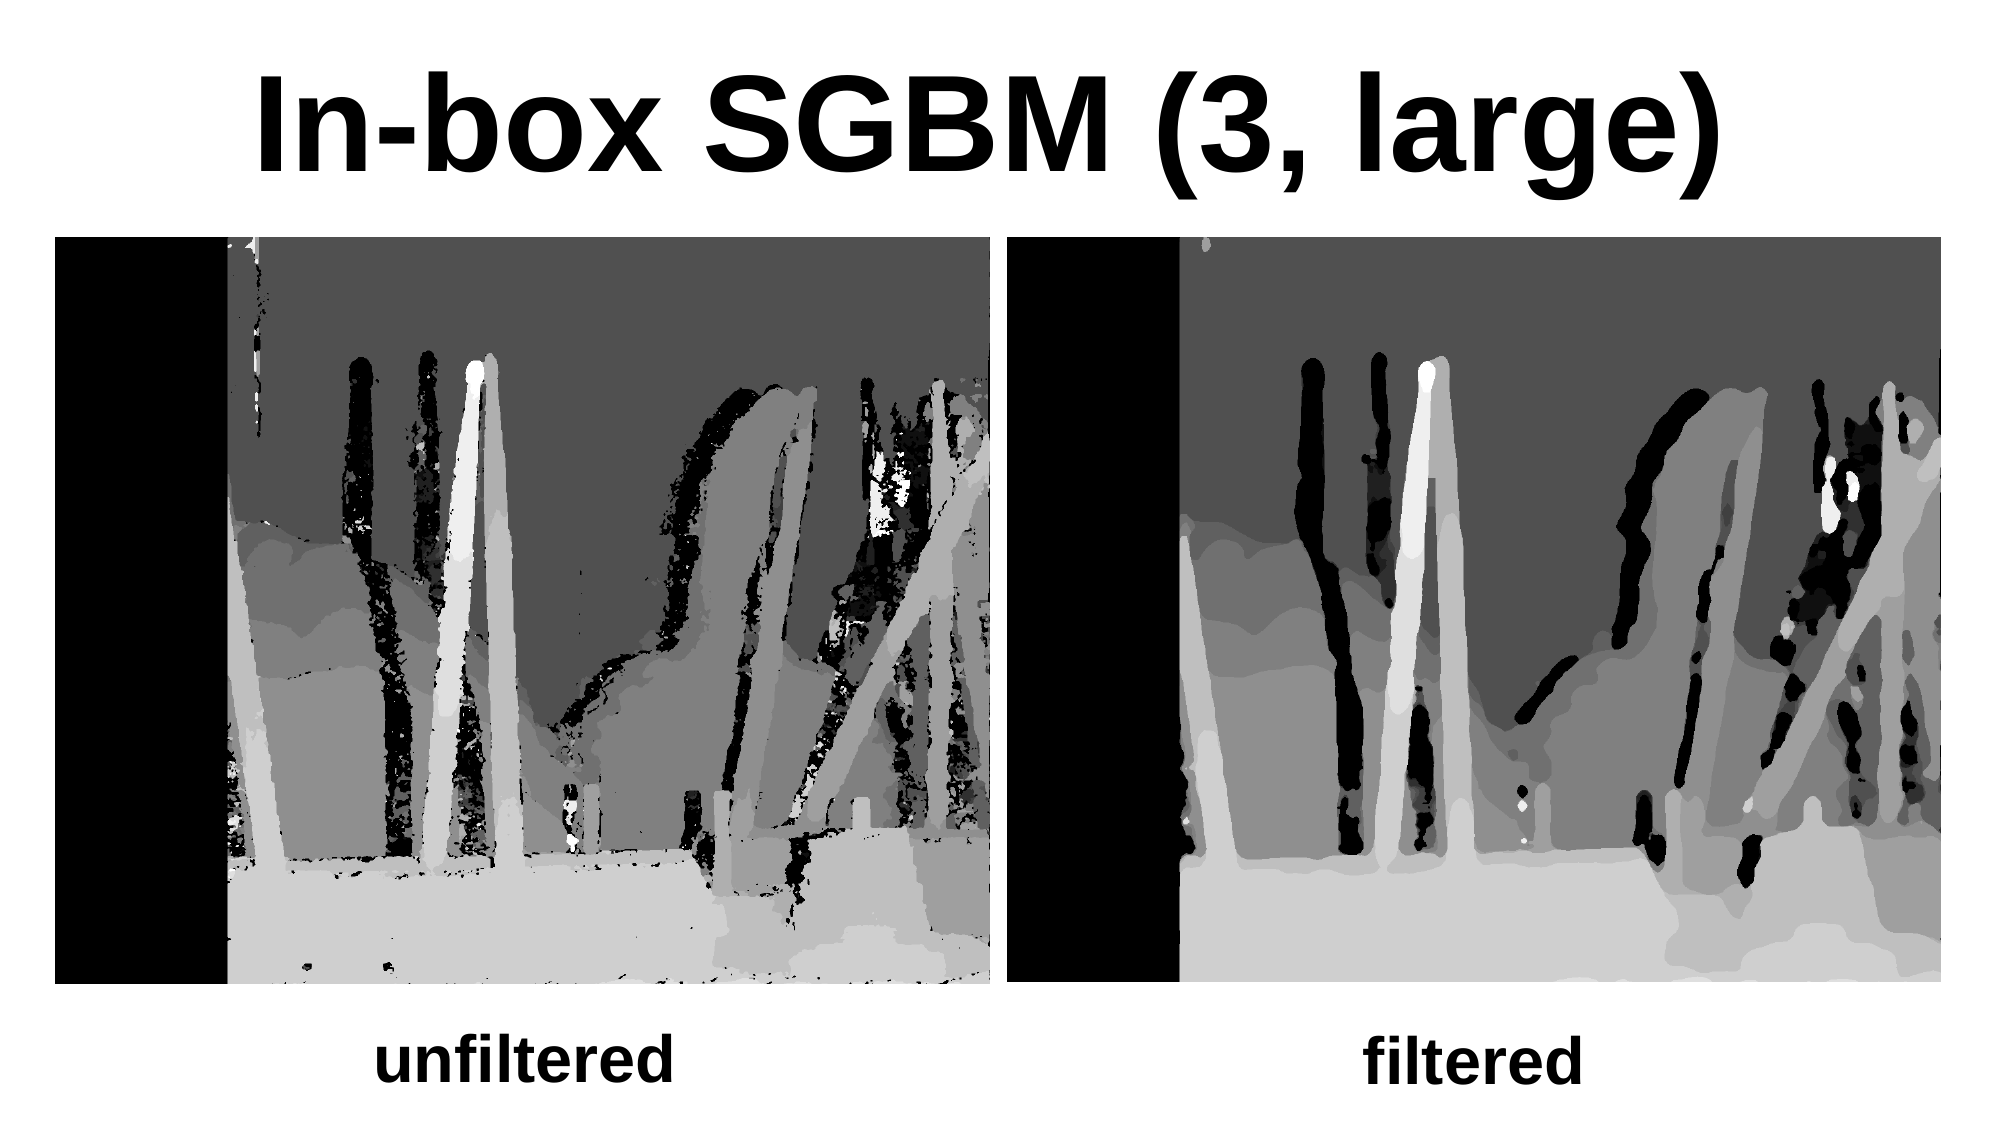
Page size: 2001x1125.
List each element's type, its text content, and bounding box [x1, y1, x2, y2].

picture [1007, 237, 1941, 982]
text_box In-box SGBM (3, large) [237, 26, 1742, 207]
text_box unfiltered [358, 1008, 692, 1103]
picture [55, 237, 990, 984]
text_box filtered [1348, 1010, 1601, 1106]
